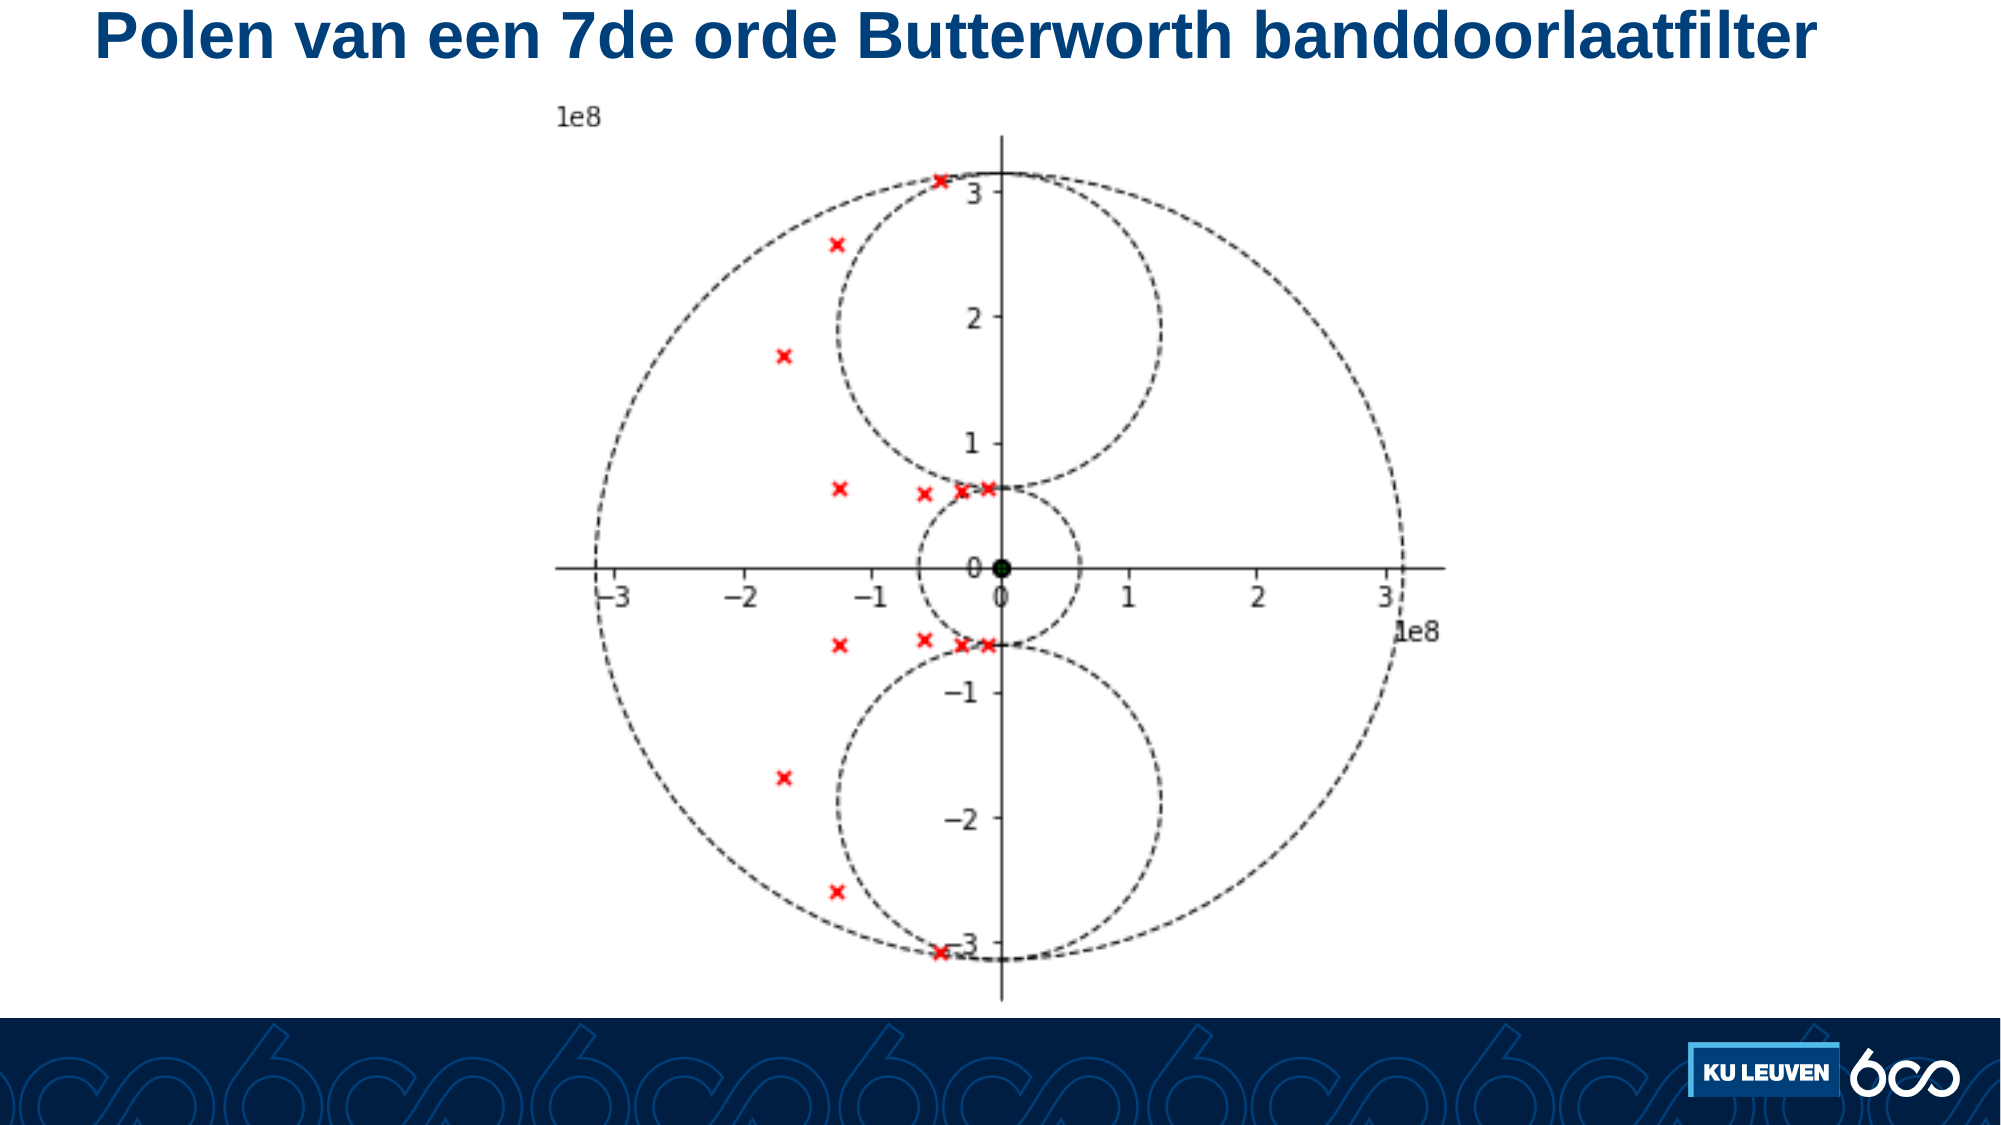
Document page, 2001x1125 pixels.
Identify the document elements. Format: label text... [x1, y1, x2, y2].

title Polen van een 7de orde Butterworth banddoorlaatfilter [94, 0, 1906, 108]
picture [0, 88, 2001, 1125]
